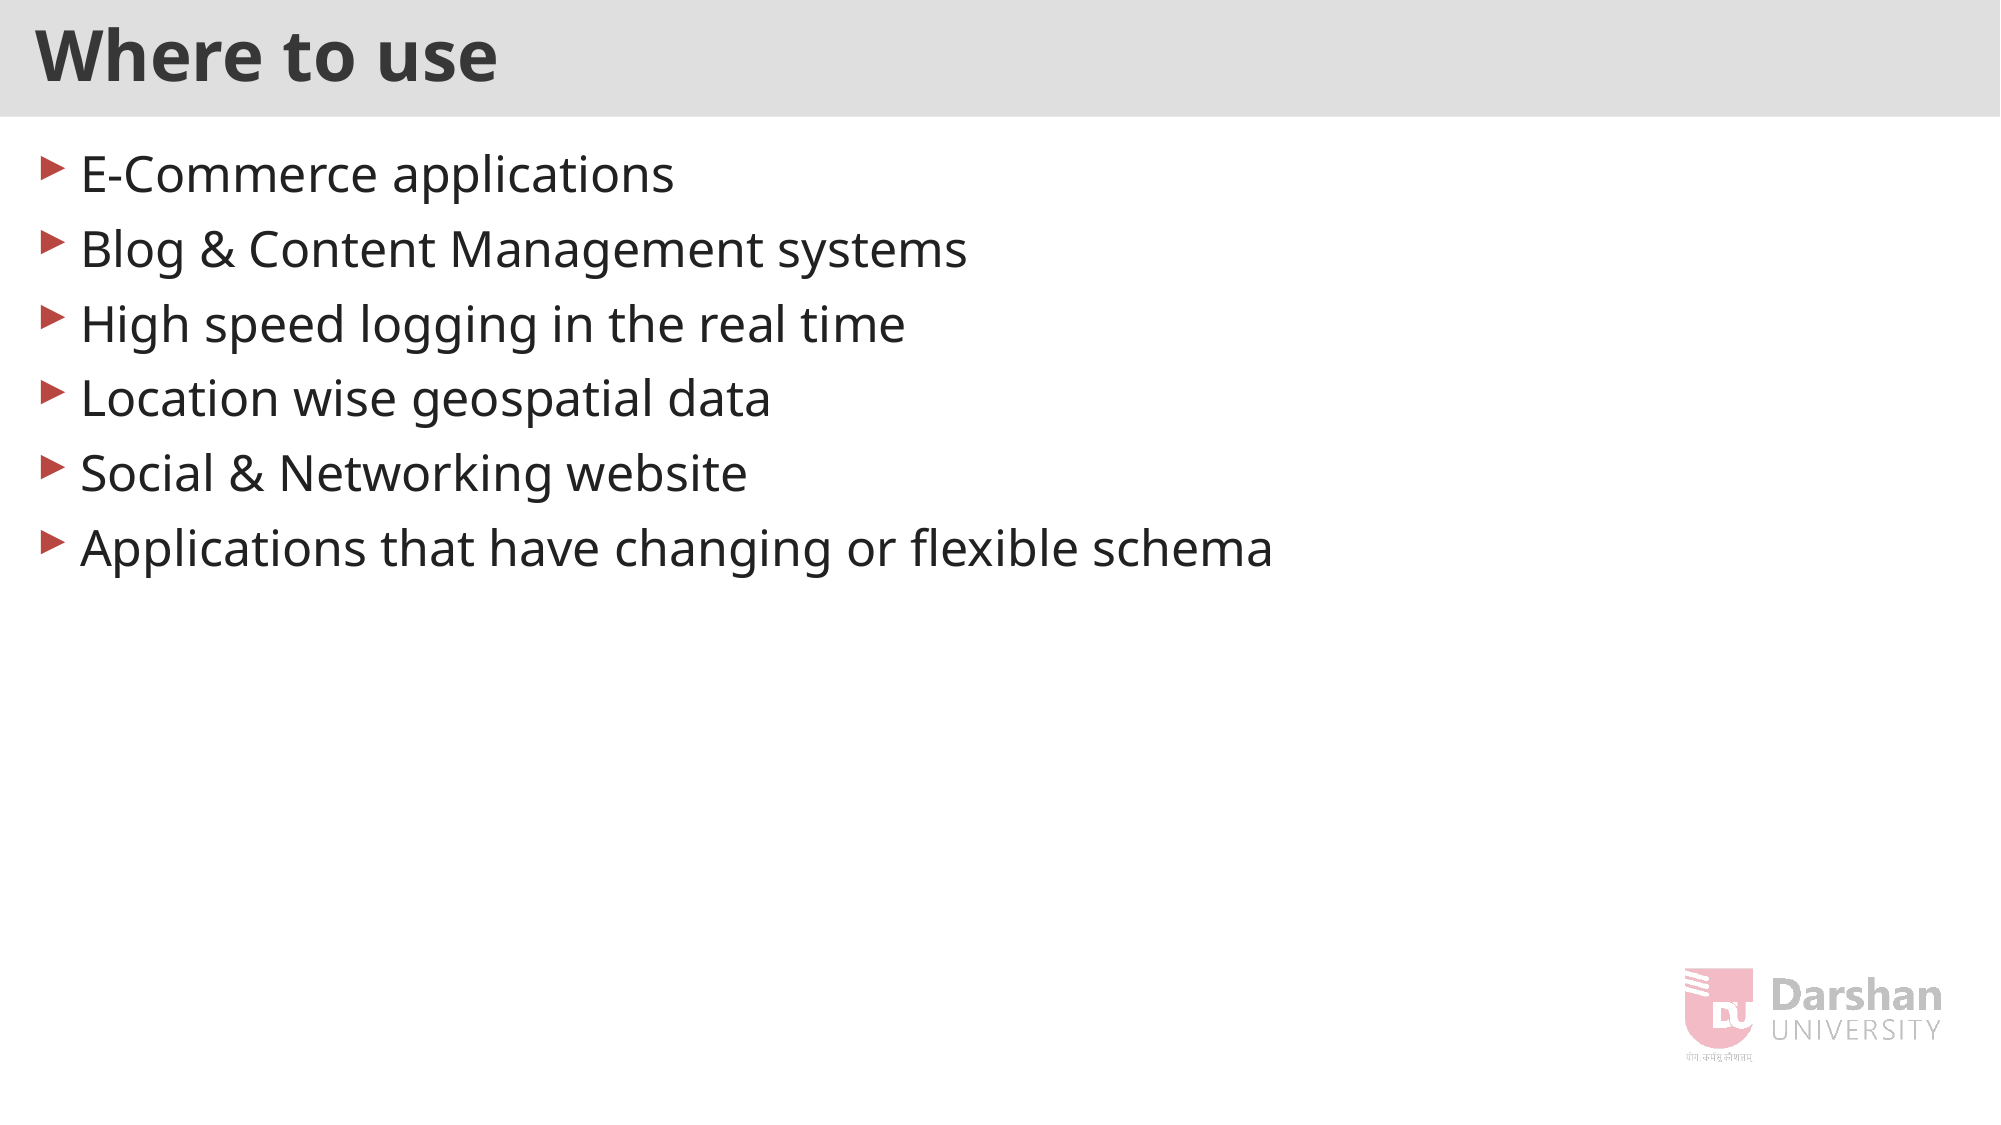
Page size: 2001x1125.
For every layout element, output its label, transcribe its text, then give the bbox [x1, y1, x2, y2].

title Where to use [0, 0, 2000, 117]
list E-Commerce applications Blog & Content Management systems High speed logging in the real time Location wise geospatial data Social & Networking website Applications that have changing or flexible schema [21, 141, 1979, 1059]
